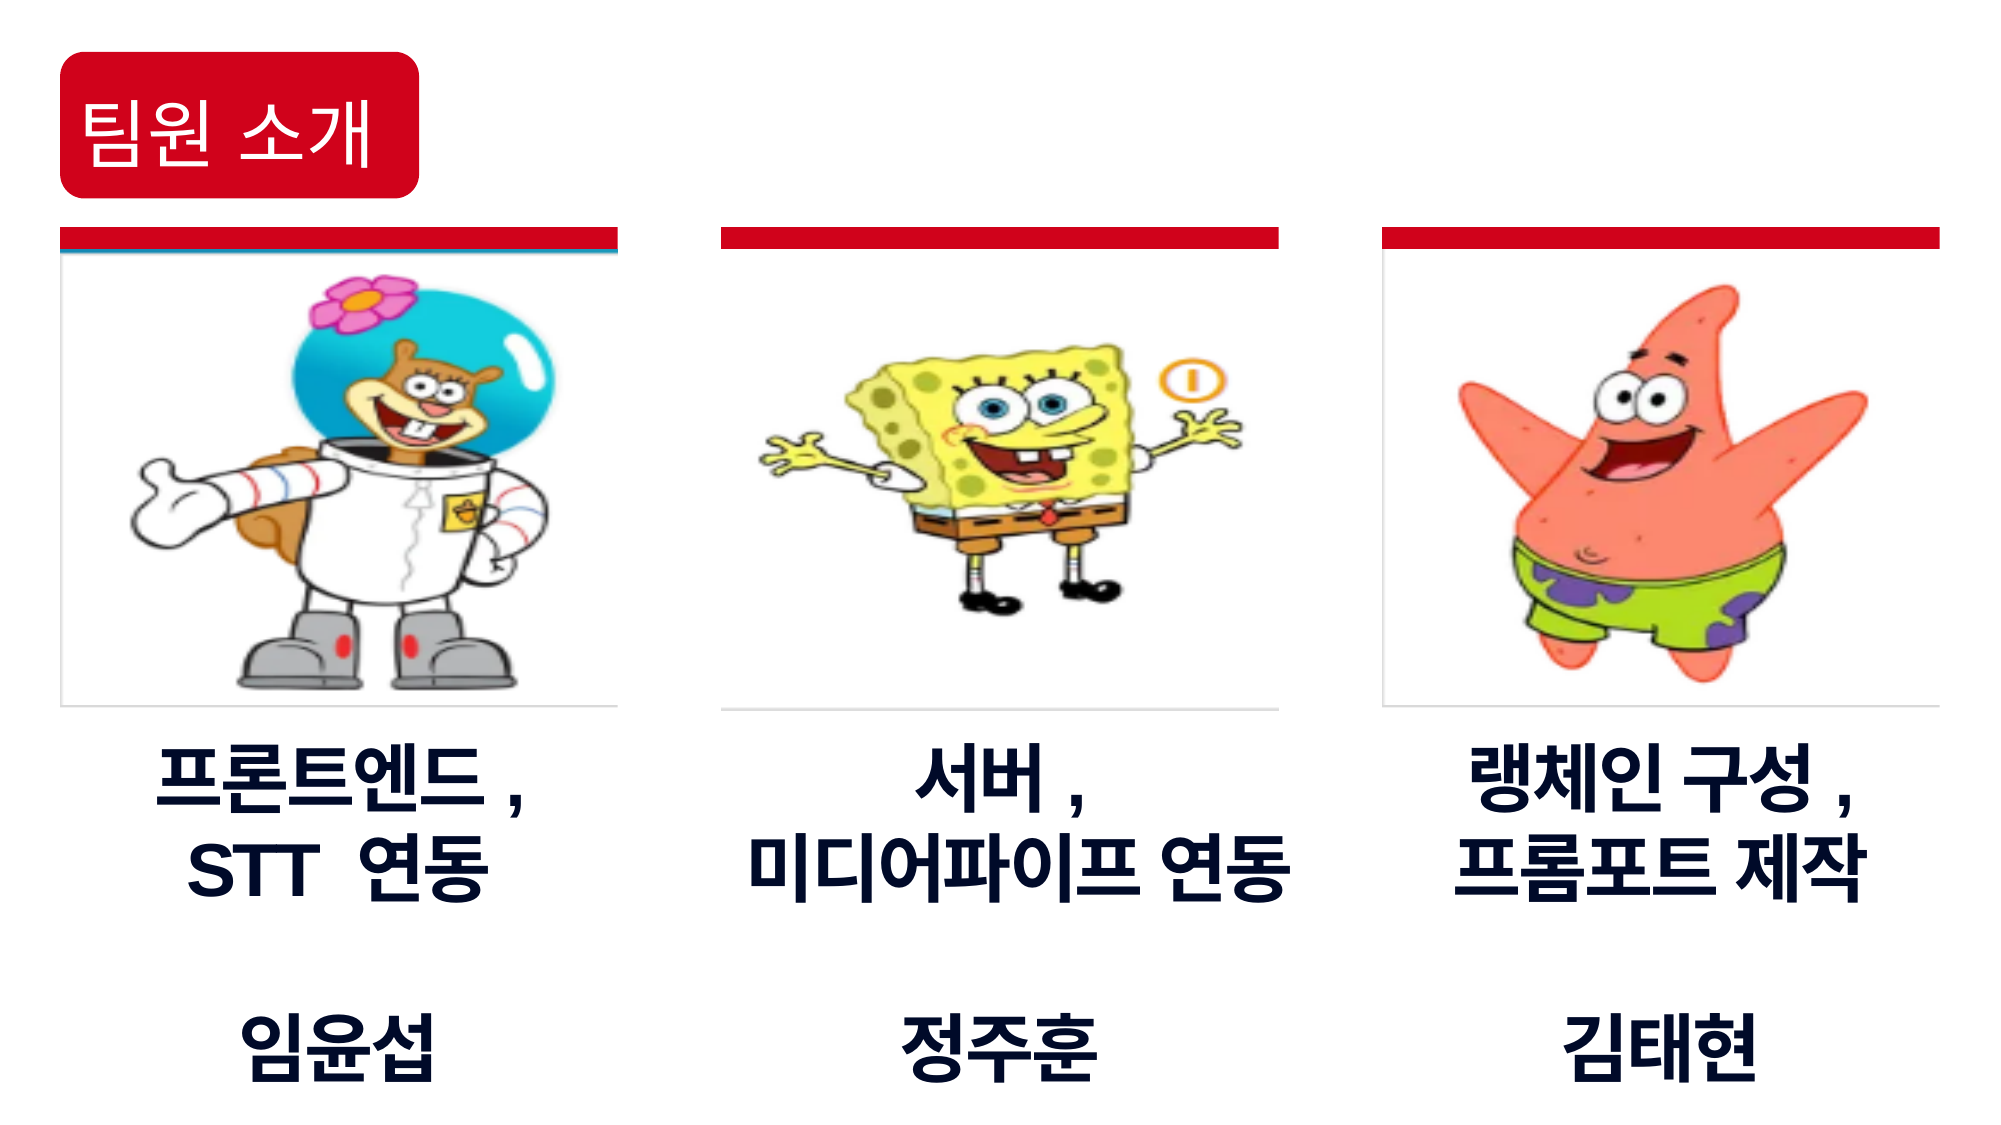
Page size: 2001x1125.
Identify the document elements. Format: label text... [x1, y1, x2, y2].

text_box [1381, 226, 1941, 250]
picture [721, 249, 1279, 711]
text_box [1381, 250, 1941, 708]
text_box [59, 50, 421, 200]
text_box 프론트엔드, STT 연동 임윤섭 [91, 724, 587, 1099]
picture [1382, 249, 1940, 705]
text_box 서버, 미디어파이프 연동 정주훈 [691, 724, 1309, 1099]
text_box 랭체인 구성, 프롬포트 제작 김태현 [1437, 724, 1884, 1099]
text_box [59, 250, 619, 708]
text_box [59, 226, 619, 250]
text_box [720, 226, 1280, 252]
picture [60, 249, 618, 705]
text_box 팀원 소개 [64, 79, 489, 185]
